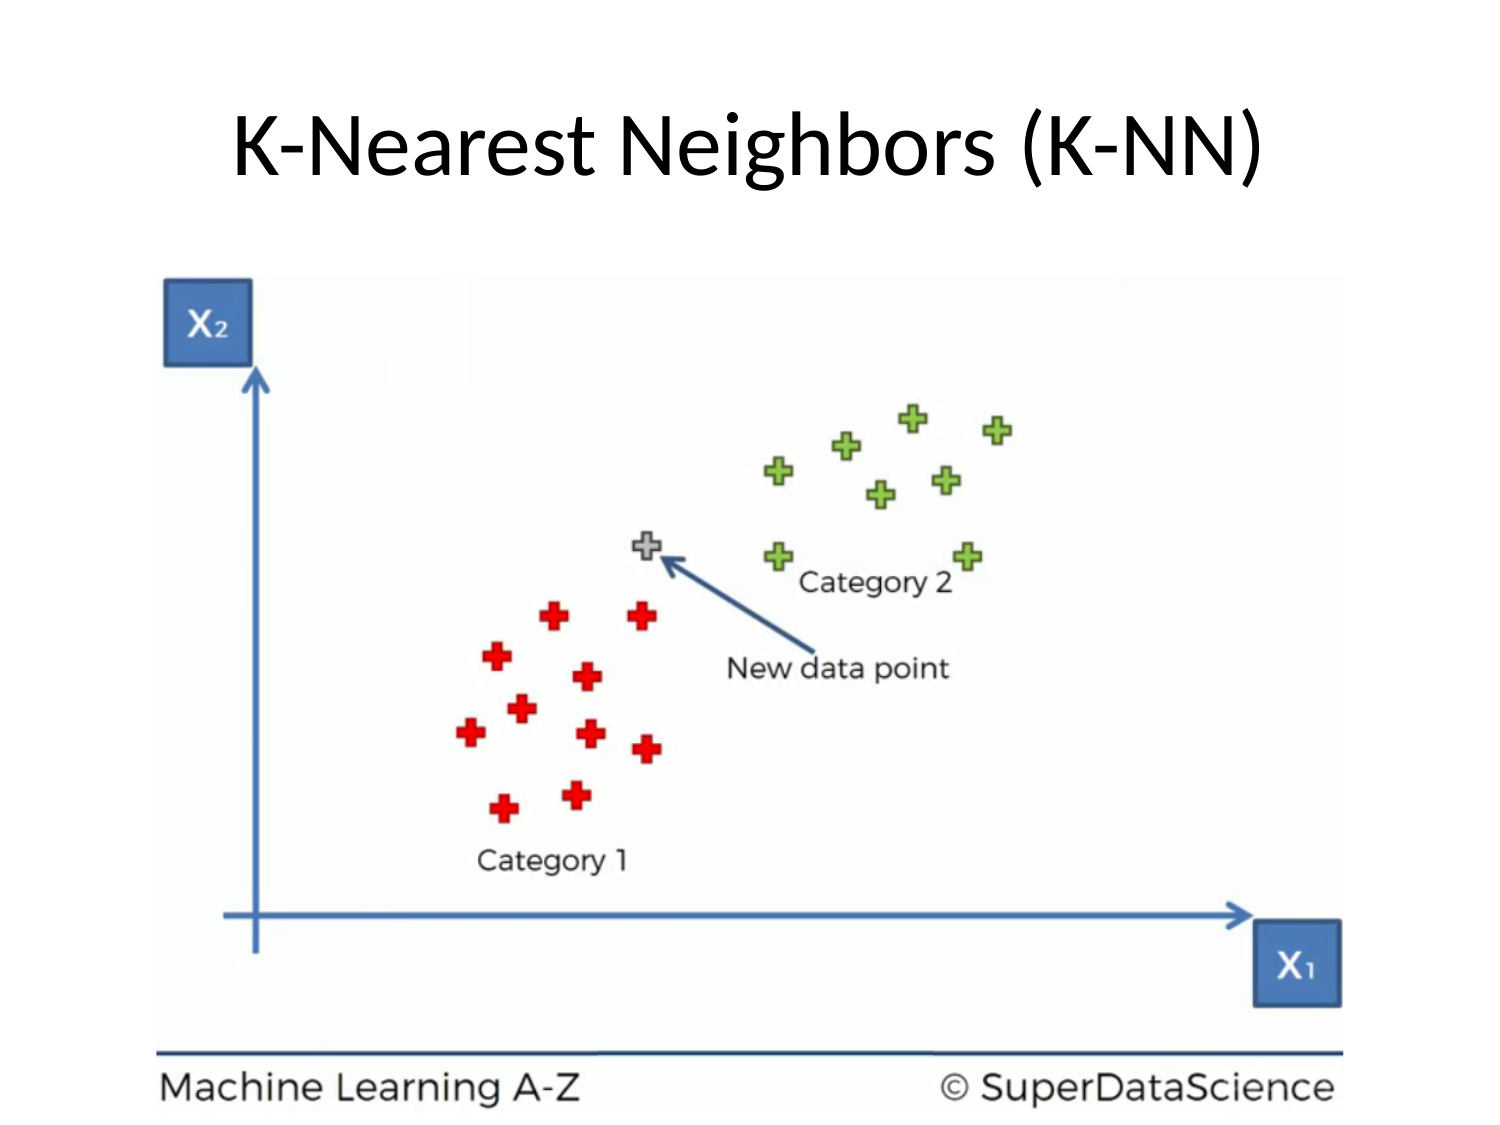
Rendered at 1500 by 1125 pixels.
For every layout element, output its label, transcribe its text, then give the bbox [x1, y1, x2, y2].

title K-Nearest Neighbors (K-NN) [75, 45, 1425, 233]
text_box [156, 274, 1344, 1113]
